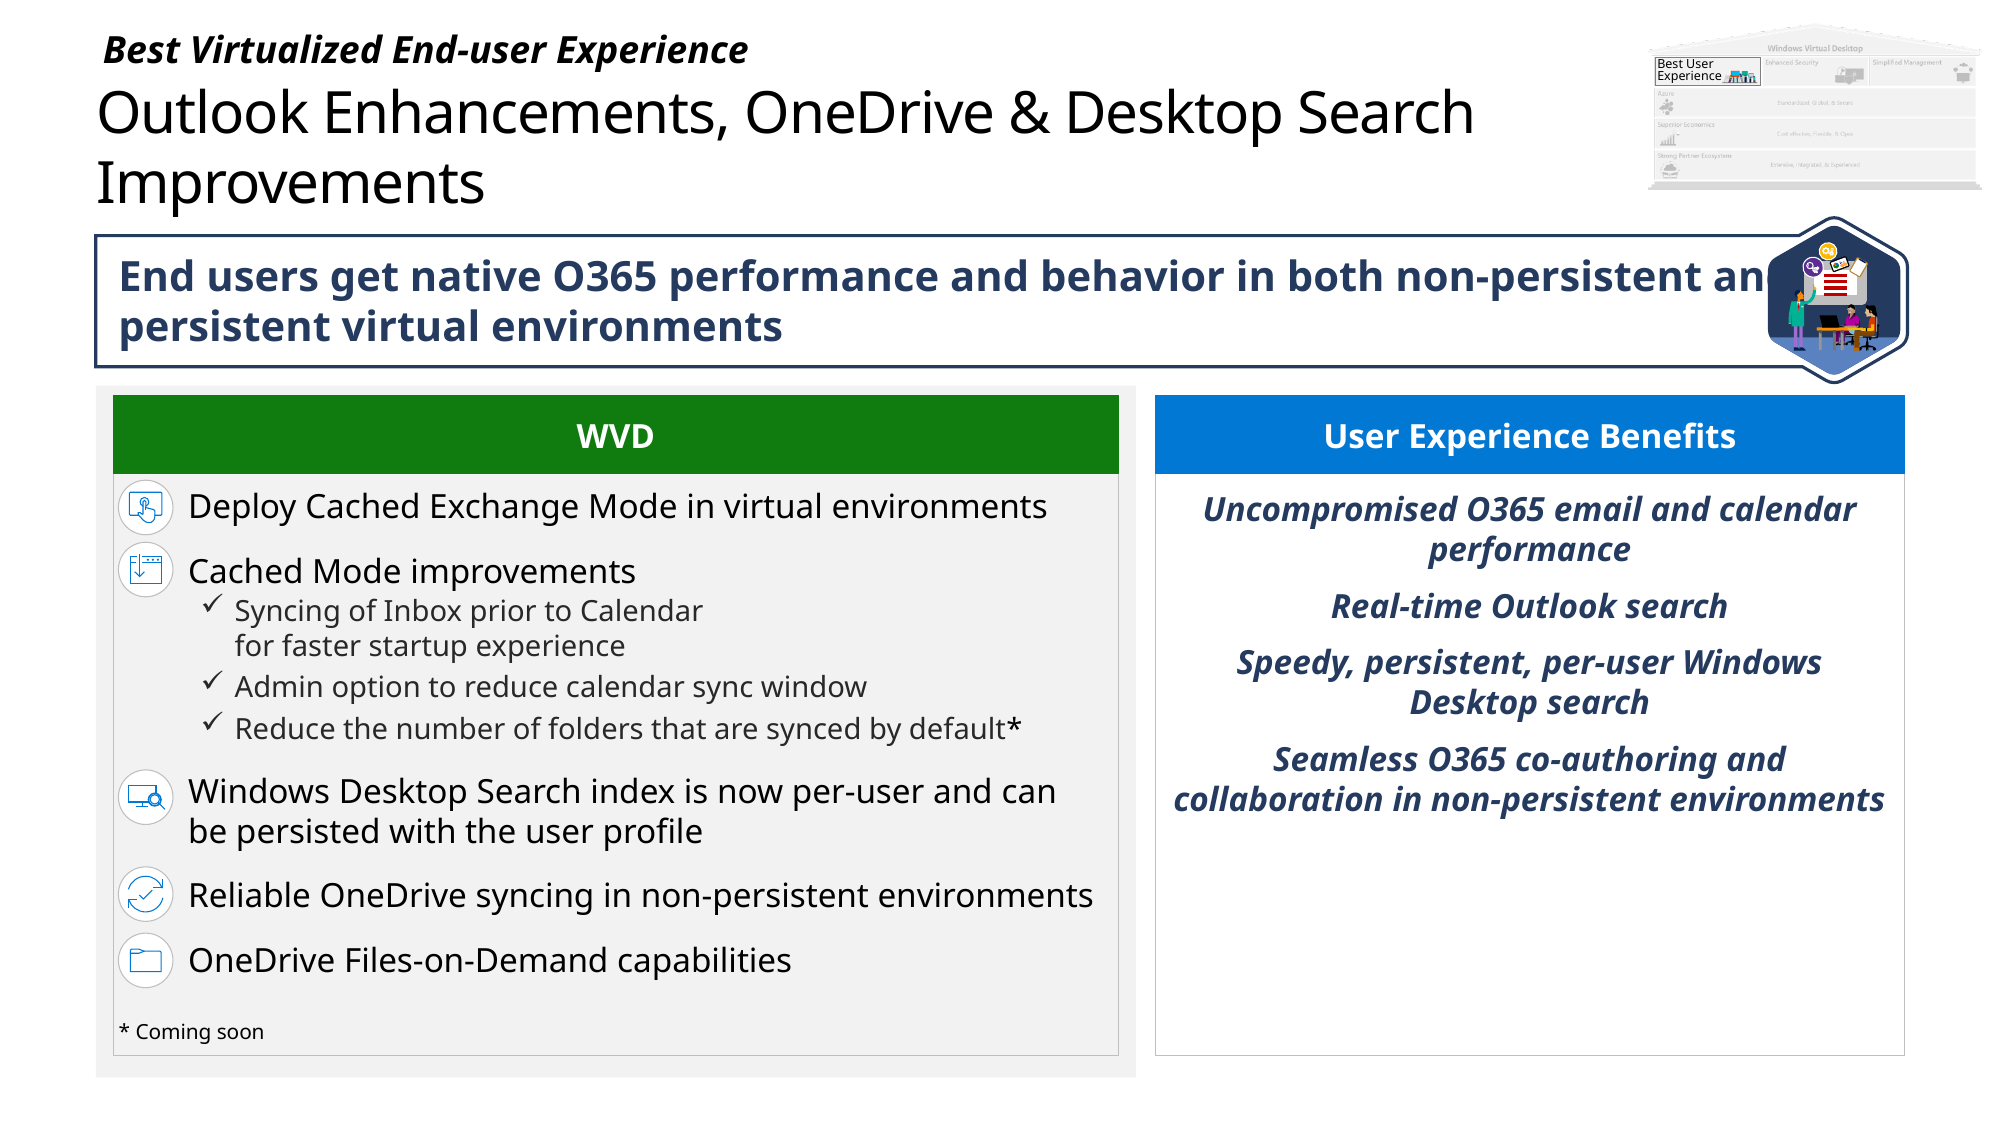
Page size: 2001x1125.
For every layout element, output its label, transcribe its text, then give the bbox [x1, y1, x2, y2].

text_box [118, 541, 174, 598]
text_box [1767, 224, 1901, 376]
text_box User Experience Benefits [1155, 395, 1905, 474]
title Outlook Enhancements, OneDrive & Desktop Search Improvements [96, 75, 1629, 217]
text_box Best Virtualized End-user Experience [88, 18, 765, 79]
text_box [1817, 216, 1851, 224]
text_box * Coming soon [118, 1018, 1119, 1044]
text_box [1648, 23, 1983, 191]
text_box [118, 866, 174, 922]
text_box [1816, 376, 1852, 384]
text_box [118, 769, 174, 825]
text_box Deploy Cached Exchange Mode in virtual environments Cached Mode improvements Syncing of Inbox prior to Calendar for faster startup experience Admin option to reduce calendar sync window Reduce the number of folders that are synced by default* Windows Desktop Search index is now per-user and can be persisted with the user profile Reliable OneDrive syncing in non-persistent environments OneDrive Files-on-Demand capabilities [112, 395, 1119, 1057]
text_box Uncompromised O365 email and calendar performance Real-time Outlook search Speedy, persistent, per-user Windows Desktop search Seamless O365 co-authoring and collaboration in non-persistent environments [1155, 474, 1905, 1057]
text_box End users get native O365 performance and behavior in both non-persistent and persistent virtual environments [95, 234, 1767, 368]
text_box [118, 479, 174, 535]
text_box [95, 385, 1137, 1078]
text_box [118, 932, 174, 988]
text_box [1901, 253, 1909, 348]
text_box WVD [113, 395, 1119, 474]
